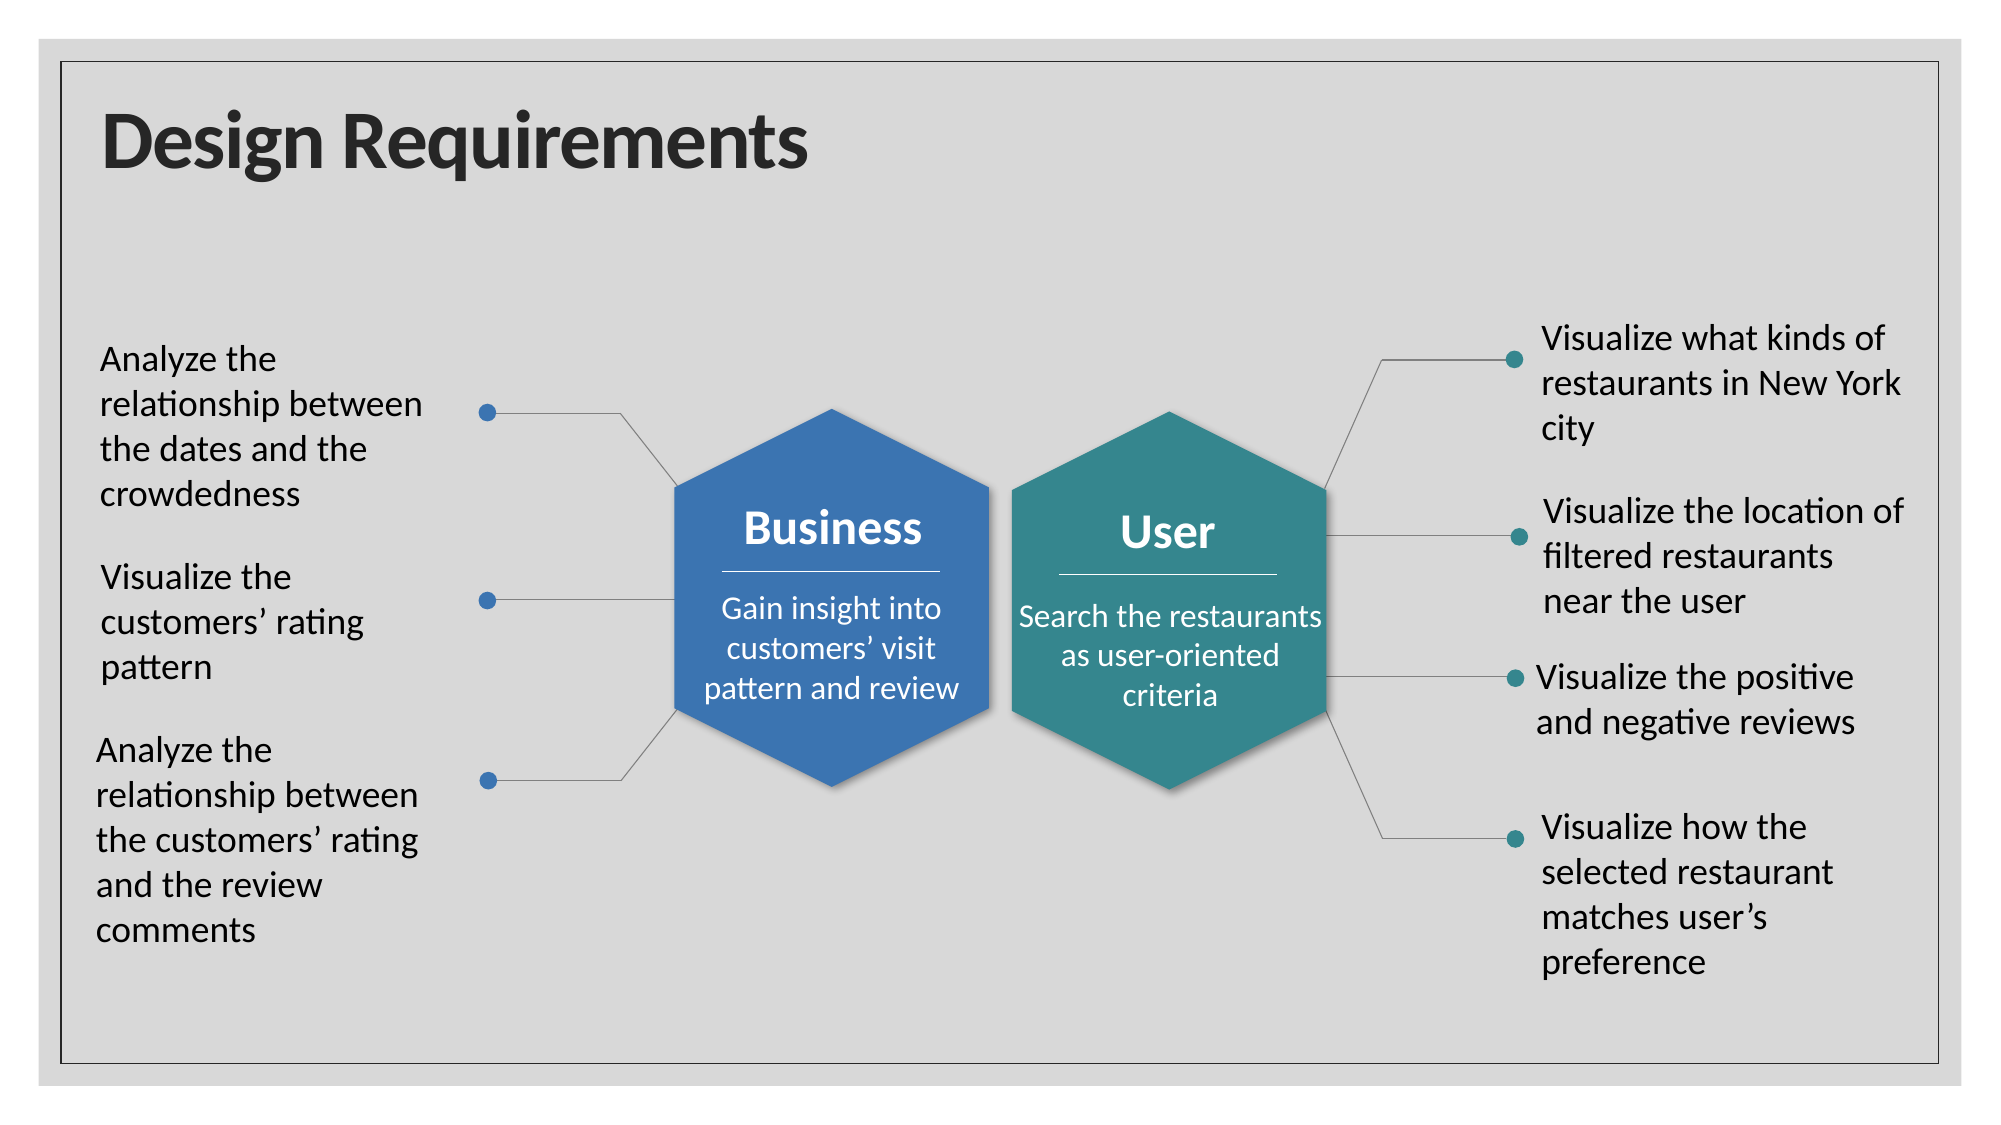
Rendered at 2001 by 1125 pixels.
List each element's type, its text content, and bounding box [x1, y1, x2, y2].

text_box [479, 707, 669, 790]
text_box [478, 591, 668, 610]
text_box Visualize the positive and negative reviews [1521, 644, 1934, 750]
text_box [1346, 669, 1525, 688]
text_box Visualize how the selected restaurant matches user’s preference [1526, 794, 1939, 990]
text_box Visualize the location of filtered restaurants near the user [1528, 479, 1922, 629]
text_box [478, 403, 678, 486]
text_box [674, 408, 990, 787]
text_box Visualize the customers’ rating pattern [85, 544, 480, 695]
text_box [1324, 350, 1524, 489]
text_box Analyze the relationship between the dates and the crowdedness [85, 326, 479, 522]
text_box Analyze the relationship between the customers’ rating and the review comments [81, 717, 475, 957]
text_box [1346, 527, 1529, 546]
text_box Visualize what kinds of restaurants in New York city [1526, 305, 1920, 456]
title Design Requirements [86, 84, 1928, 199]
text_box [1001, 411, 1340, 790]
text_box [1325, 709, 1525, 848]
